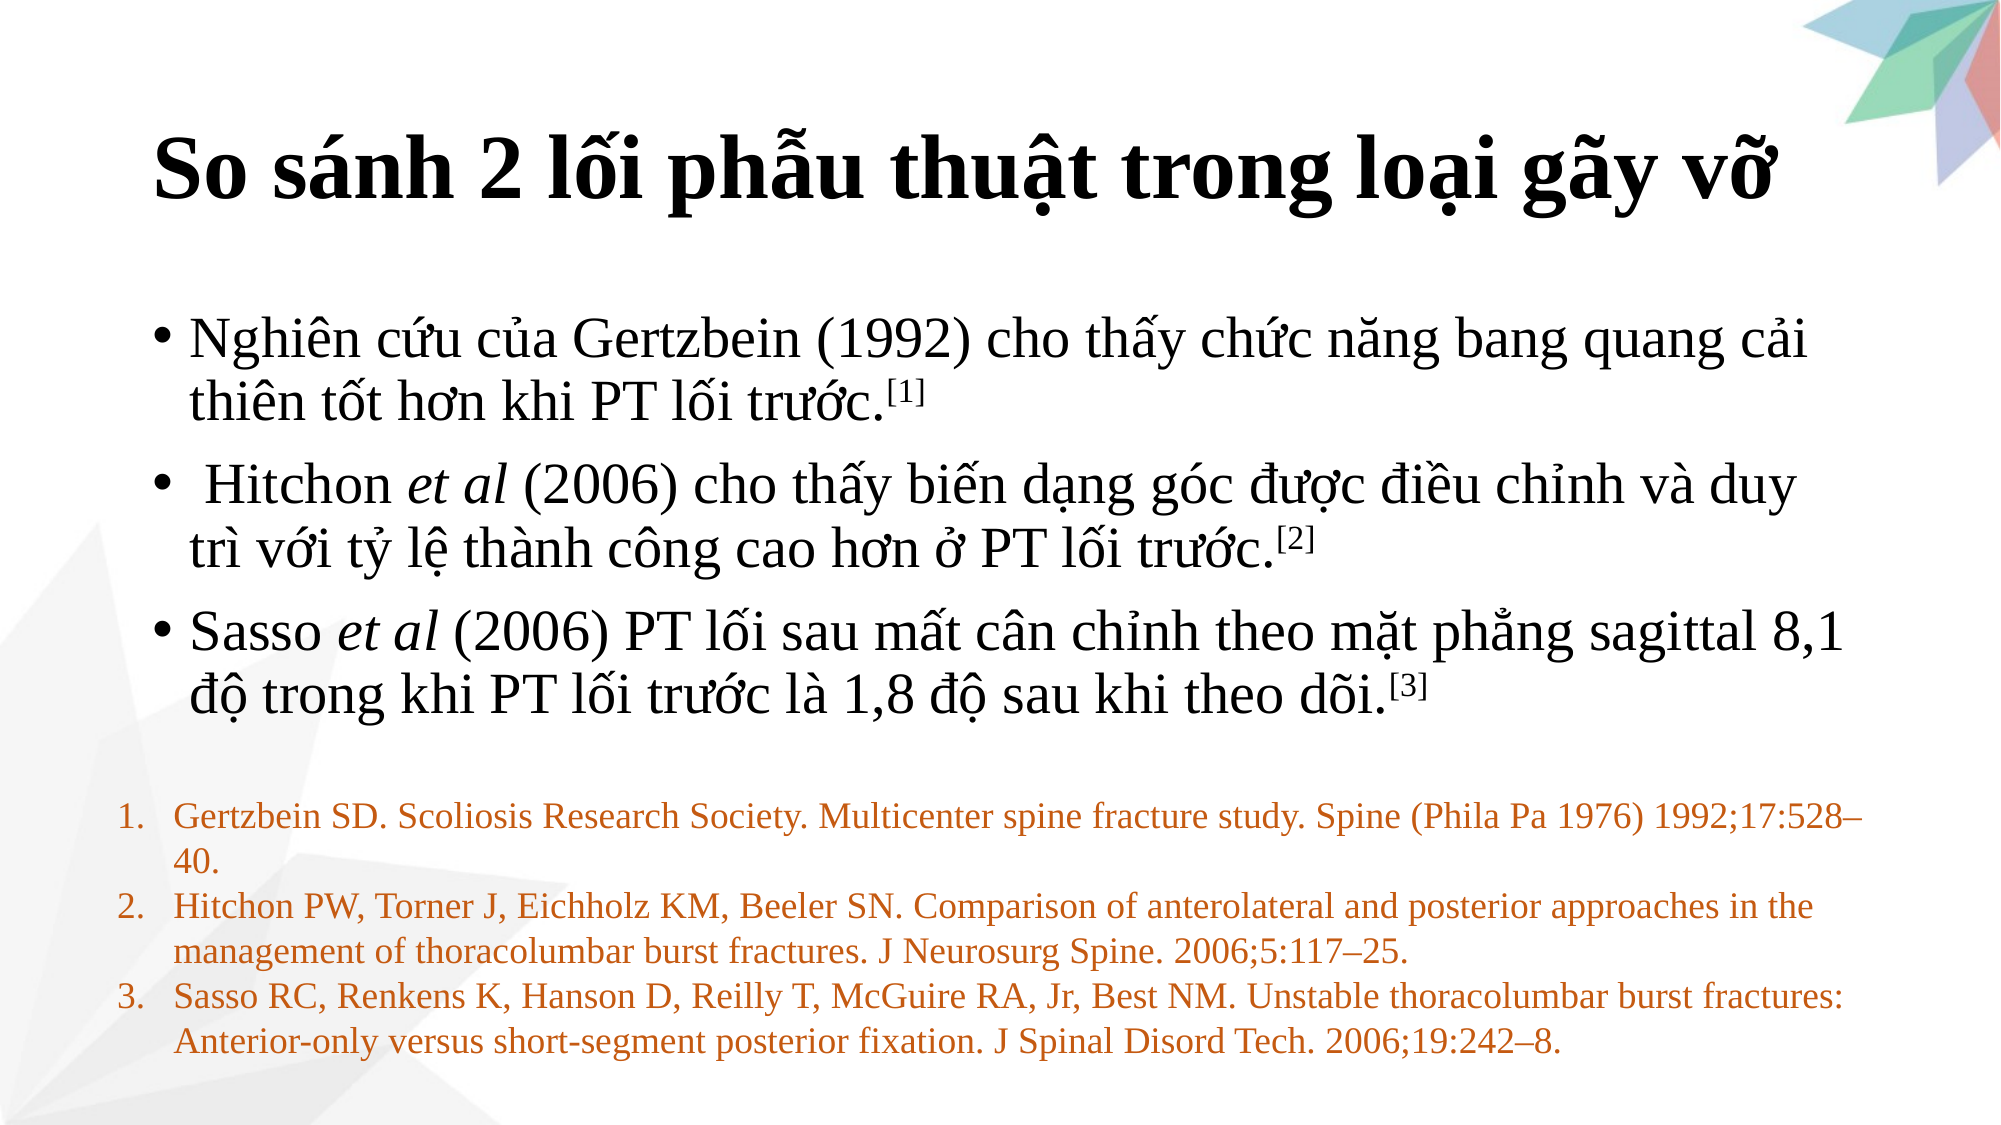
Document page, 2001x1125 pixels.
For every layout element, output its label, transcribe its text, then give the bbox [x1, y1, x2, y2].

picture [0, 0, 2001, 1125]
text_box Gertzbein SD. Scoliosis Research Society. Multicenter spine fracture study. Spine (Phila Pa 1976) 1992;17:528–40. Hitchon PW, Torner J, Eichholz KM, Beeler SN. Comparison of anterolateral and posterior approaches in the management of thoracolumbar burst fractures. J Neurosurg Spine. 2006;5:117–25. Sasso RC, Renkens K, Hanson D, Reilly T, McGuire RA, Jr, Best NM. Unstable thoracolumbar burst fractures: Anterior-only versus short-segment posterior fixation. J Spinal Disord Tech. 2006;19:242–8. [102, 783, 1886, 1069]
list Nghiên cứu của Gertzbein (1992) cho thấy chức năng bang quang cải thiên tốt hơn khi PT lối trước.[1] Hitchon et al (2006) cho thấy biến dạng góc được điều chỉnh và duy trì với tỷ lệ thành công cao hơn ở PT lối trước.[2] Sasso et al (2006) PT lối sau mất cân chỉnh theo mặt phẳng sagittal 8,1 độ trong khi PT lối trước là 1,8 độ sau khi theo dõi.[3] [137, 299, 1863, 762]
title So sánh 2 lối phẫu thuật trong loại gãy vỡ [137, 59, 1863, 278]
